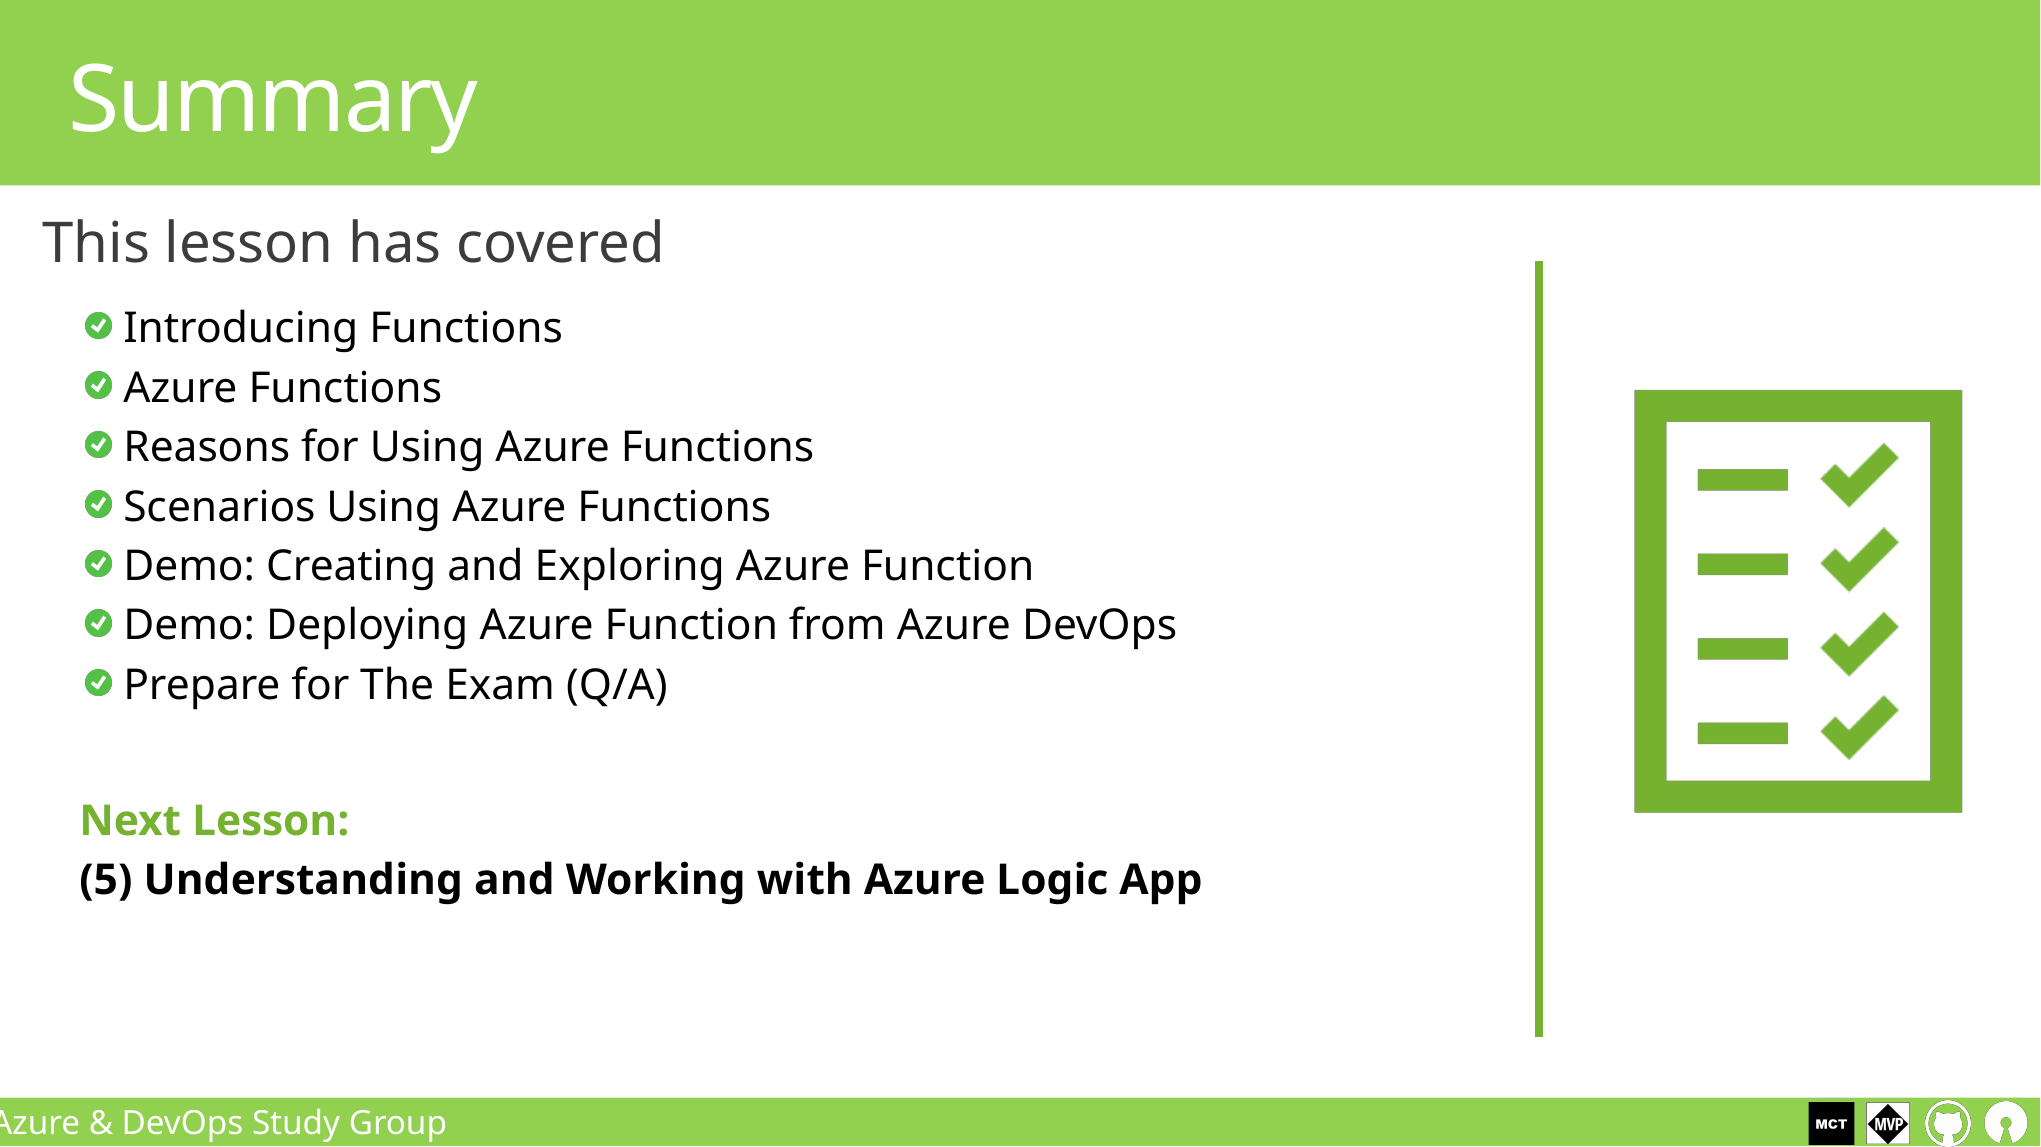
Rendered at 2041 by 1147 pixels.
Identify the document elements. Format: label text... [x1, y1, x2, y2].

picture [85, 550, 112, 577]
picture [1544, 347, 2041, 855]
picture [85, 609, 112, 637]
picture [85, 669, 112, 696]
title Summary [45, 35, 1996, 186]
picture [1982, 1098, 2030, 1146]
picture [1925, 1100, 1971, 1147]
picture [85, 490, 112, 518]
picture [85, 312, 112, 339]
text_box Introducing Functions Azure Functions Reasons for Using Azure Functions Scenarios Using Azure Functions Demo: Creating and Exploring Azure Function Demo: Deploying Azure Function from Azure DevOps Prepare for The Exam (Q/A) [70, 292, 1495, 1112]
text_box This lesson has covered [27, 199, 680, 282]
picture [85, 431, 112, 458]
picture [85, 371, 112, 399]
picture [1866, 1102, 1910, 1144]
text_box Next Lesson: (5) Understanding and Working with Azure Logic App [64, 785, 1458, 990]
